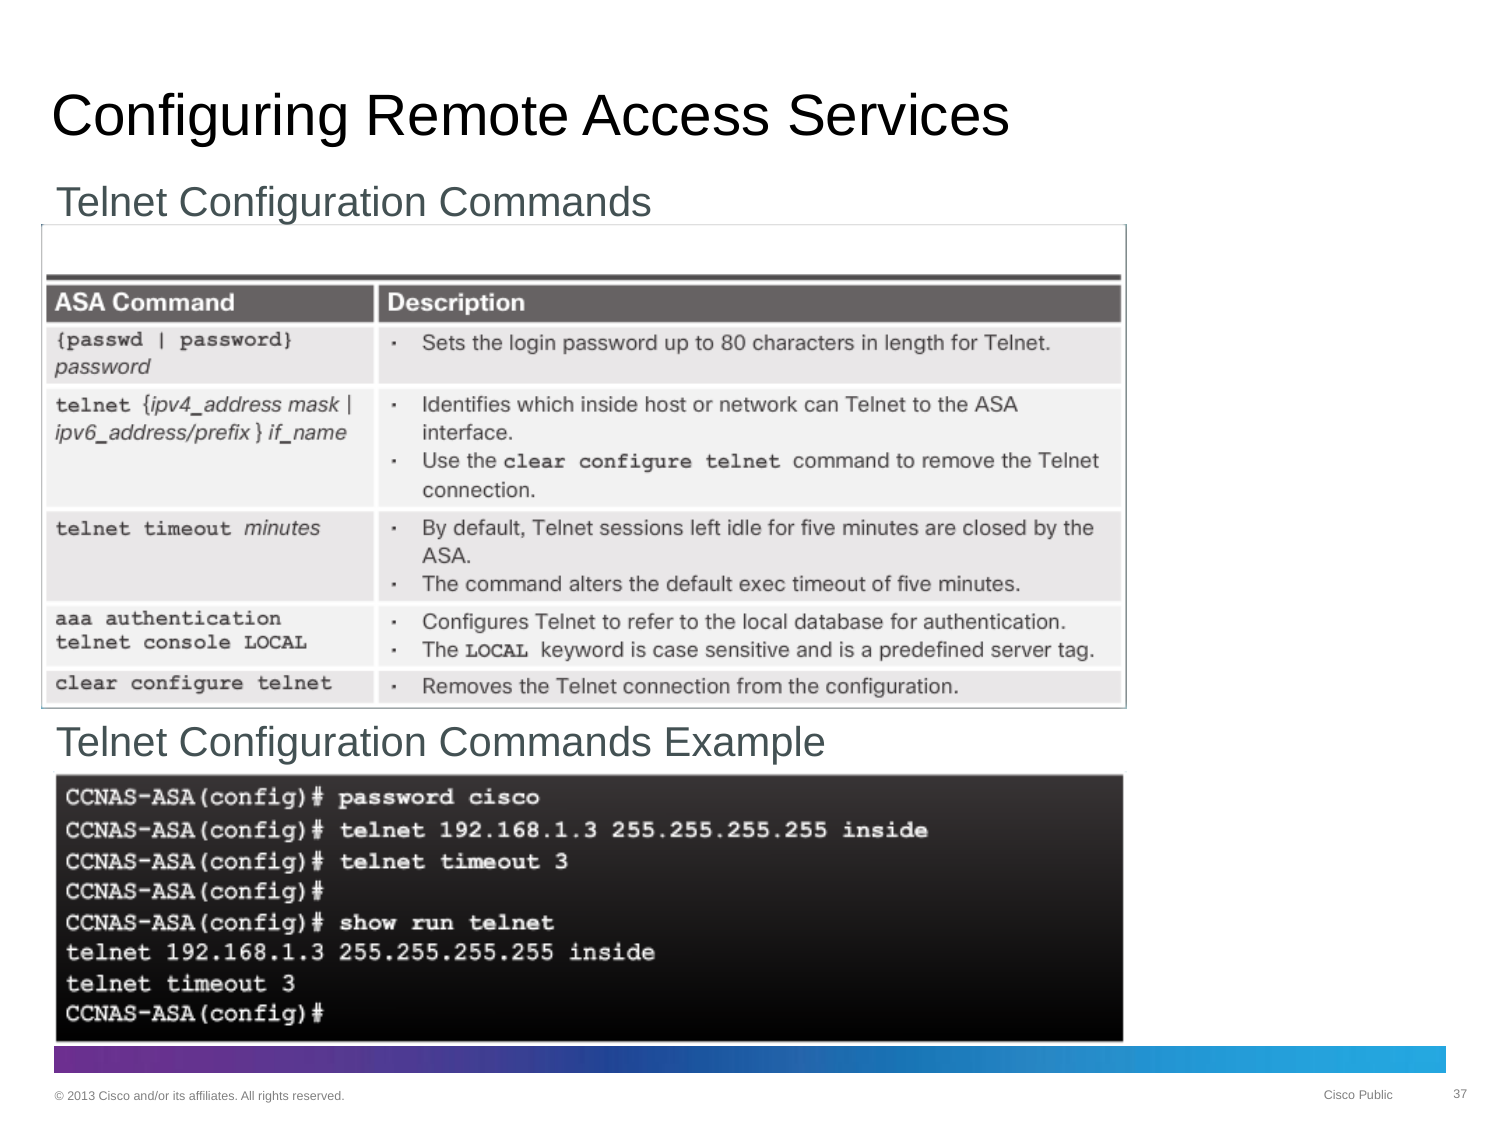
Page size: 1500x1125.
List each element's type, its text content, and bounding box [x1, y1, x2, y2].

text_box Telnet Configuration Commands Example [41, 718, 903, 819]
title Configuring Remote Access Services [37, 17, 1447, 155]
picture [53, 771, 1127, 1045]
picture [40, 224, 1127, 709]
text_box Telnet Configuration Commands [41, 170, 903, 223]
picture [54, 1046, 1446, 1073]
